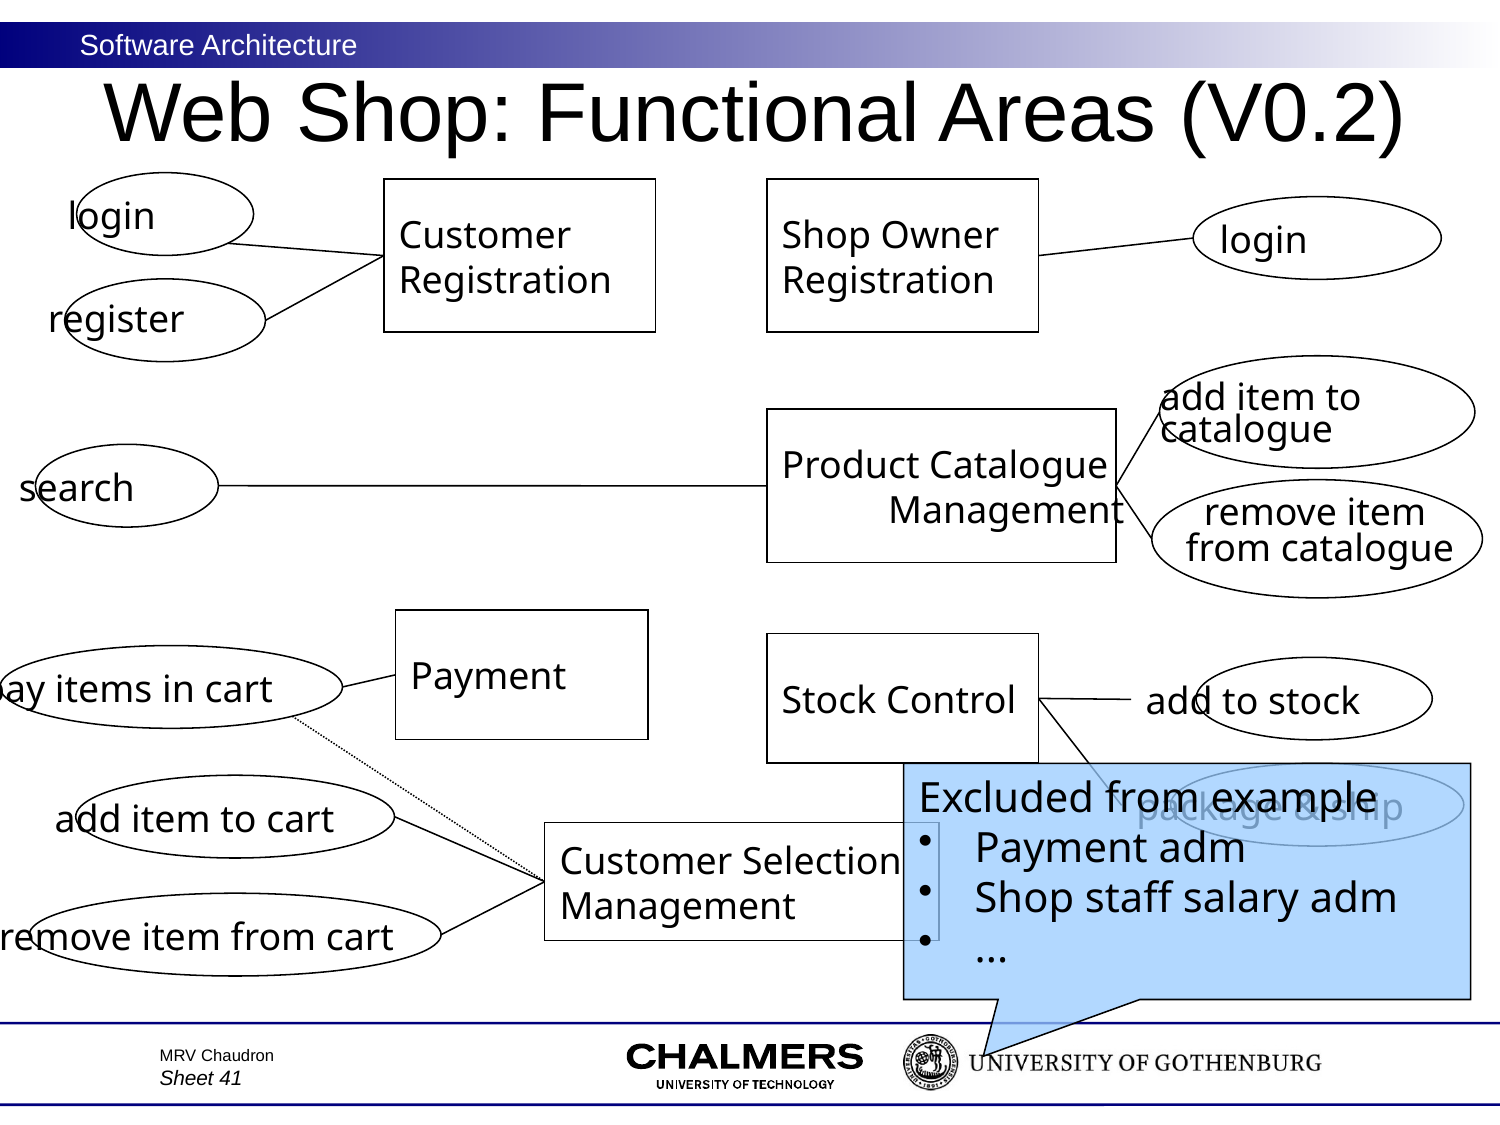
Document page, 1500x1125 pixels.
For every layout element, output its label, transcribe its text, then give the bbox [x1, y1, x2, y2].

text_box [1115, 411, 1160, 478]
text_box Shop Owner Registration [766, 178, 1039, 333]
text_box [35, 444, 219, 528]
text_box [440, 890, 545, 935]
text_box Payment [395, 609, 648, 740]
title Web Shop: Functional Areas (V0.2) [88, 42, 1448, 175]
text_box Product Catalogue Management [766, 409, 1117, 563]
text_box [265, 262, 385, 321]
text_box Excluded from example Payment adm Shop staff salary adm ... [903, 763, 1471, 1057]
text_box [227, 242, 385, 256]
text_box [1179, 657, 1449, 741]
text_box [1159, 355, 1476, 469]
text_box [1170, 763, 1481, 847]
text_box Stock Control [766, 633, 1039, 764]
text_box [76, 172, 254, 256]
text_box Customer Registration [383, 178, 656, 333]
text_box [342, 674, 396, 688]
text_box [75, 774, 286, 859]
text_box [29, 892, 472, 977]
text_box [1192, 196, 1442, 280]
footer MRV Chaudron Sheet 41 [144, 1035, 1356, 1098]
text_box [1038, 707, 1174, 806]
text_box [0, 645, 351, 729]
text_box Customer Selection Management [548, 822, 903, 941]
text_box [1038, 237, 1187, 256]
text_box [291, 715, 545, 883]
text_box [1104, 479, 1500, 599]
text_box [64, 278, 266, 362]
